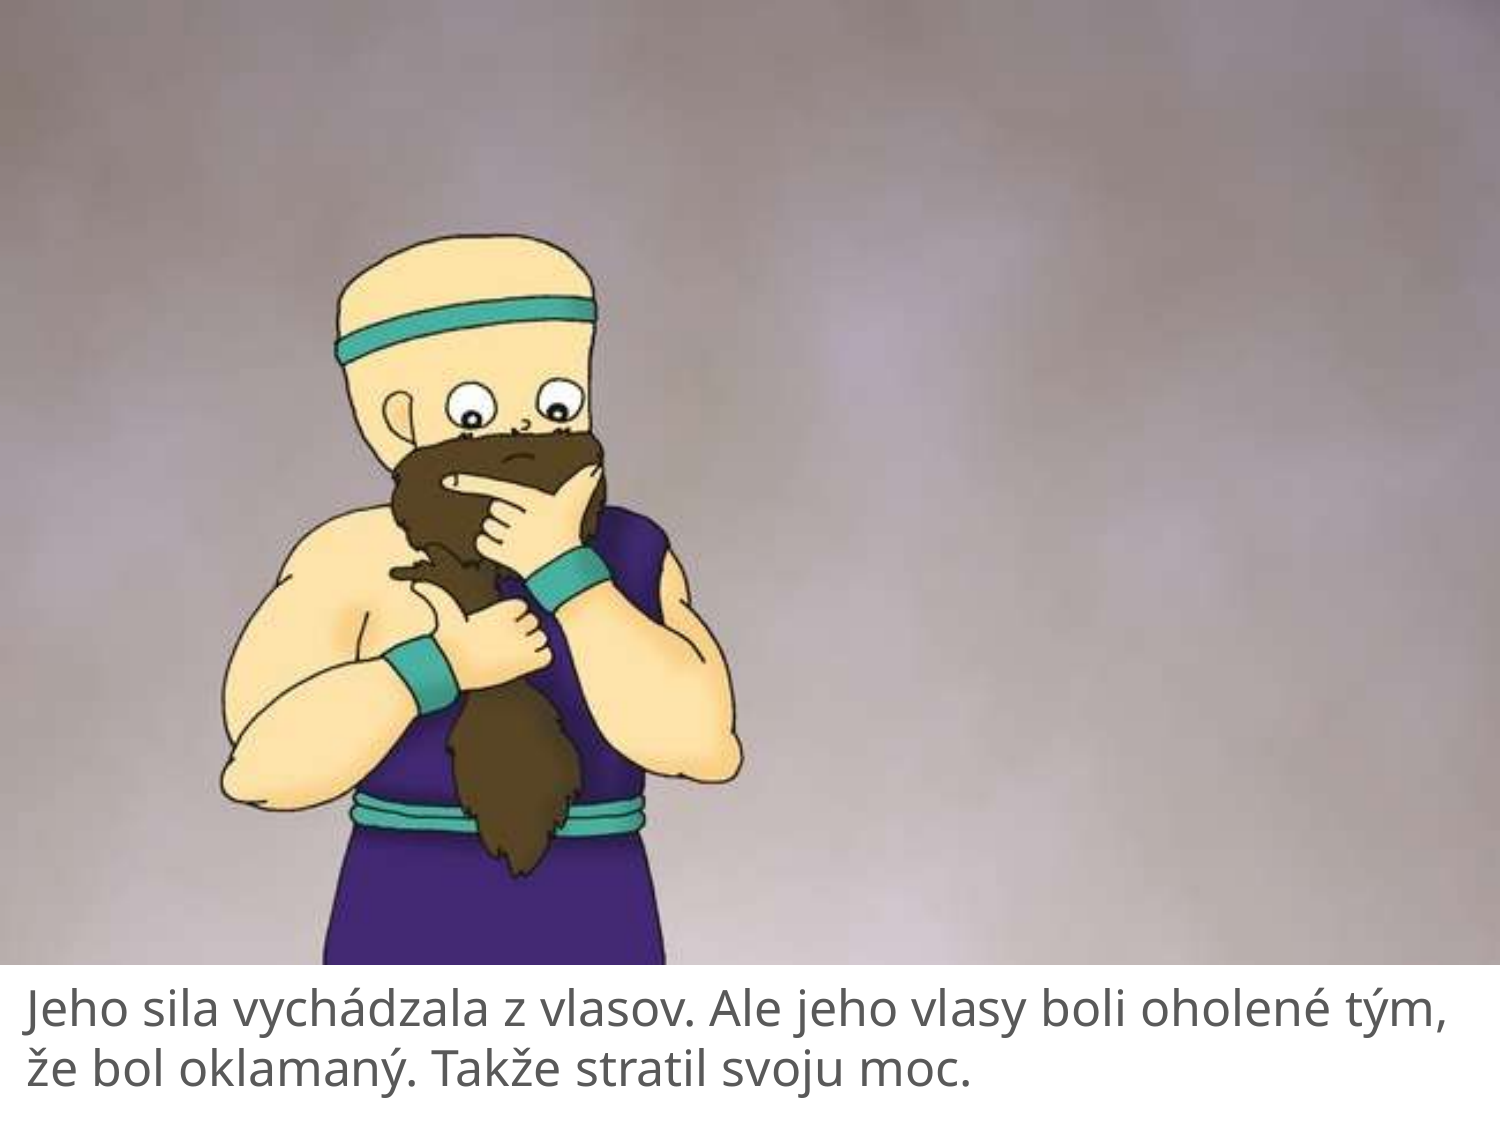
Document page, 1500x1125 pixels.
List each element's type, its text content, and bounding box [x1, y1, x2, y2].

picture [0, 0, 1500, 965]
text_box Jeho sila vychádzala z vlasov. Ale jeho vlasy boli oholené tým, že bol oklamaný. Takže stratil svoju moc. [11, 973, 1498, 1105]
